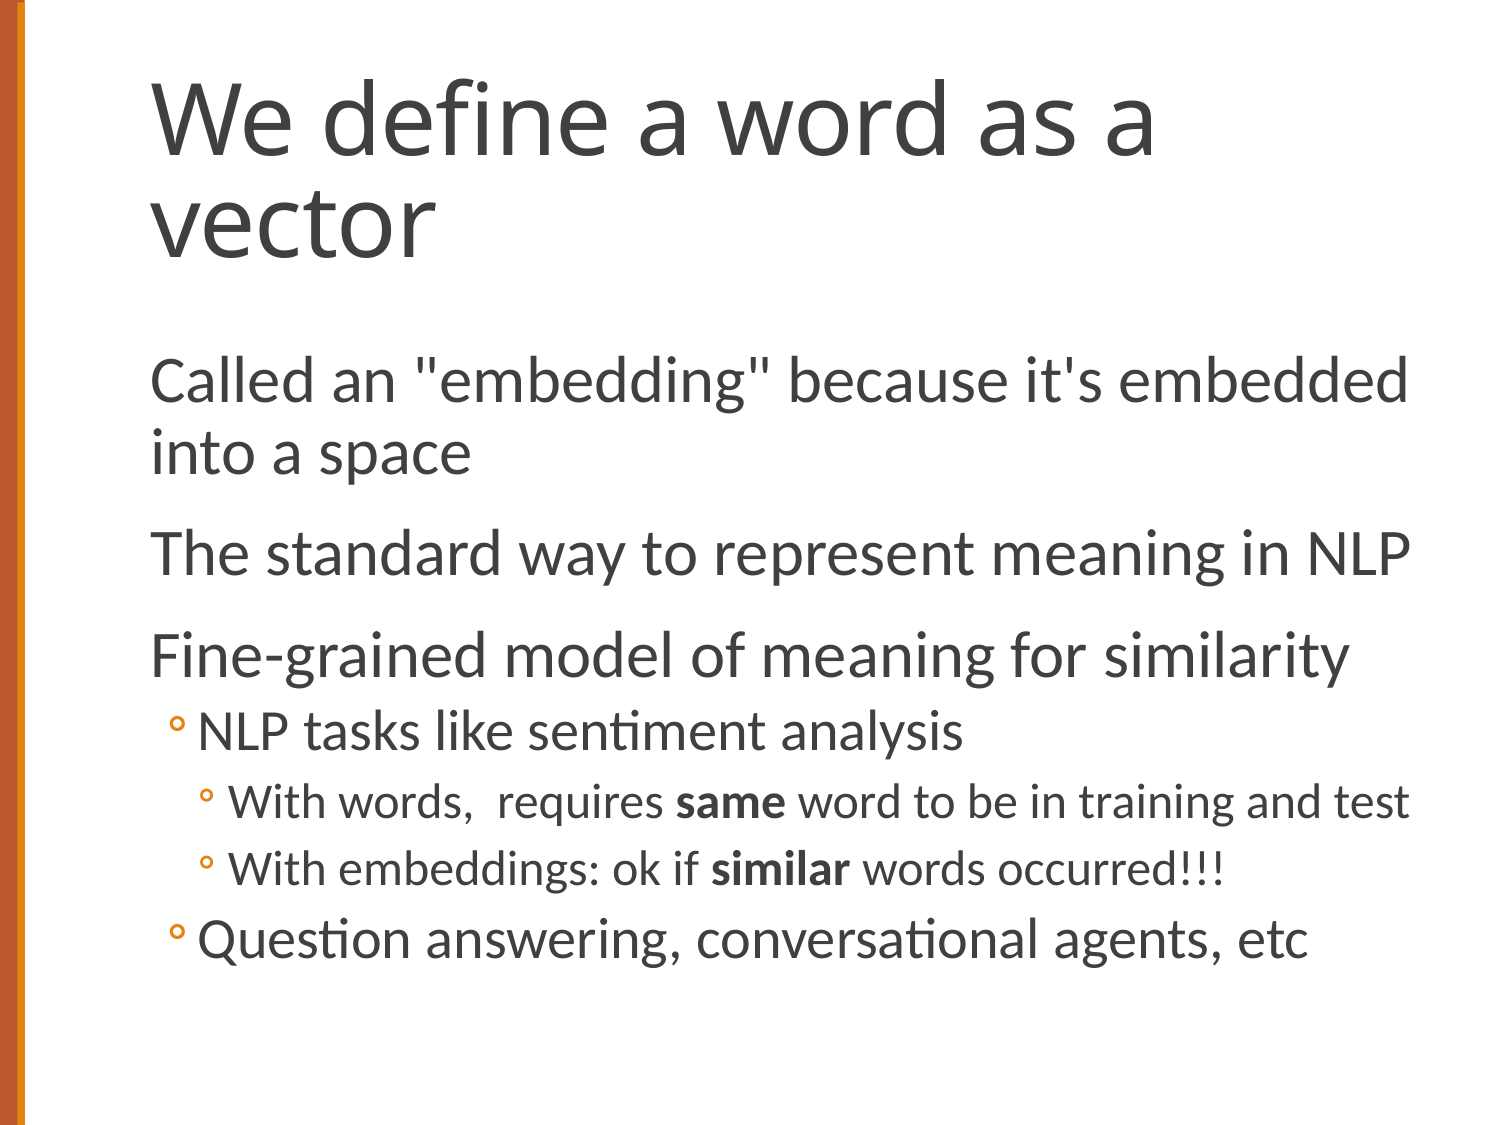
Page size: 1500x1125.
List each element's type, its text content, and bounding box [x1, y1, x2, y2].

list Called an "embedding" because it's embedded into a space The standard way to represent meaning in NLP Fine-grained model of meaning for similarity NLP tasks like sentiment analysis With words, requires same word to be in training and test With embeddings: ok if similar words occurred!!! Question answering, conversational agents, etc [135, 337, 1438, 1100]
title We define a word as a vector [135, 47, 1373, 285]
